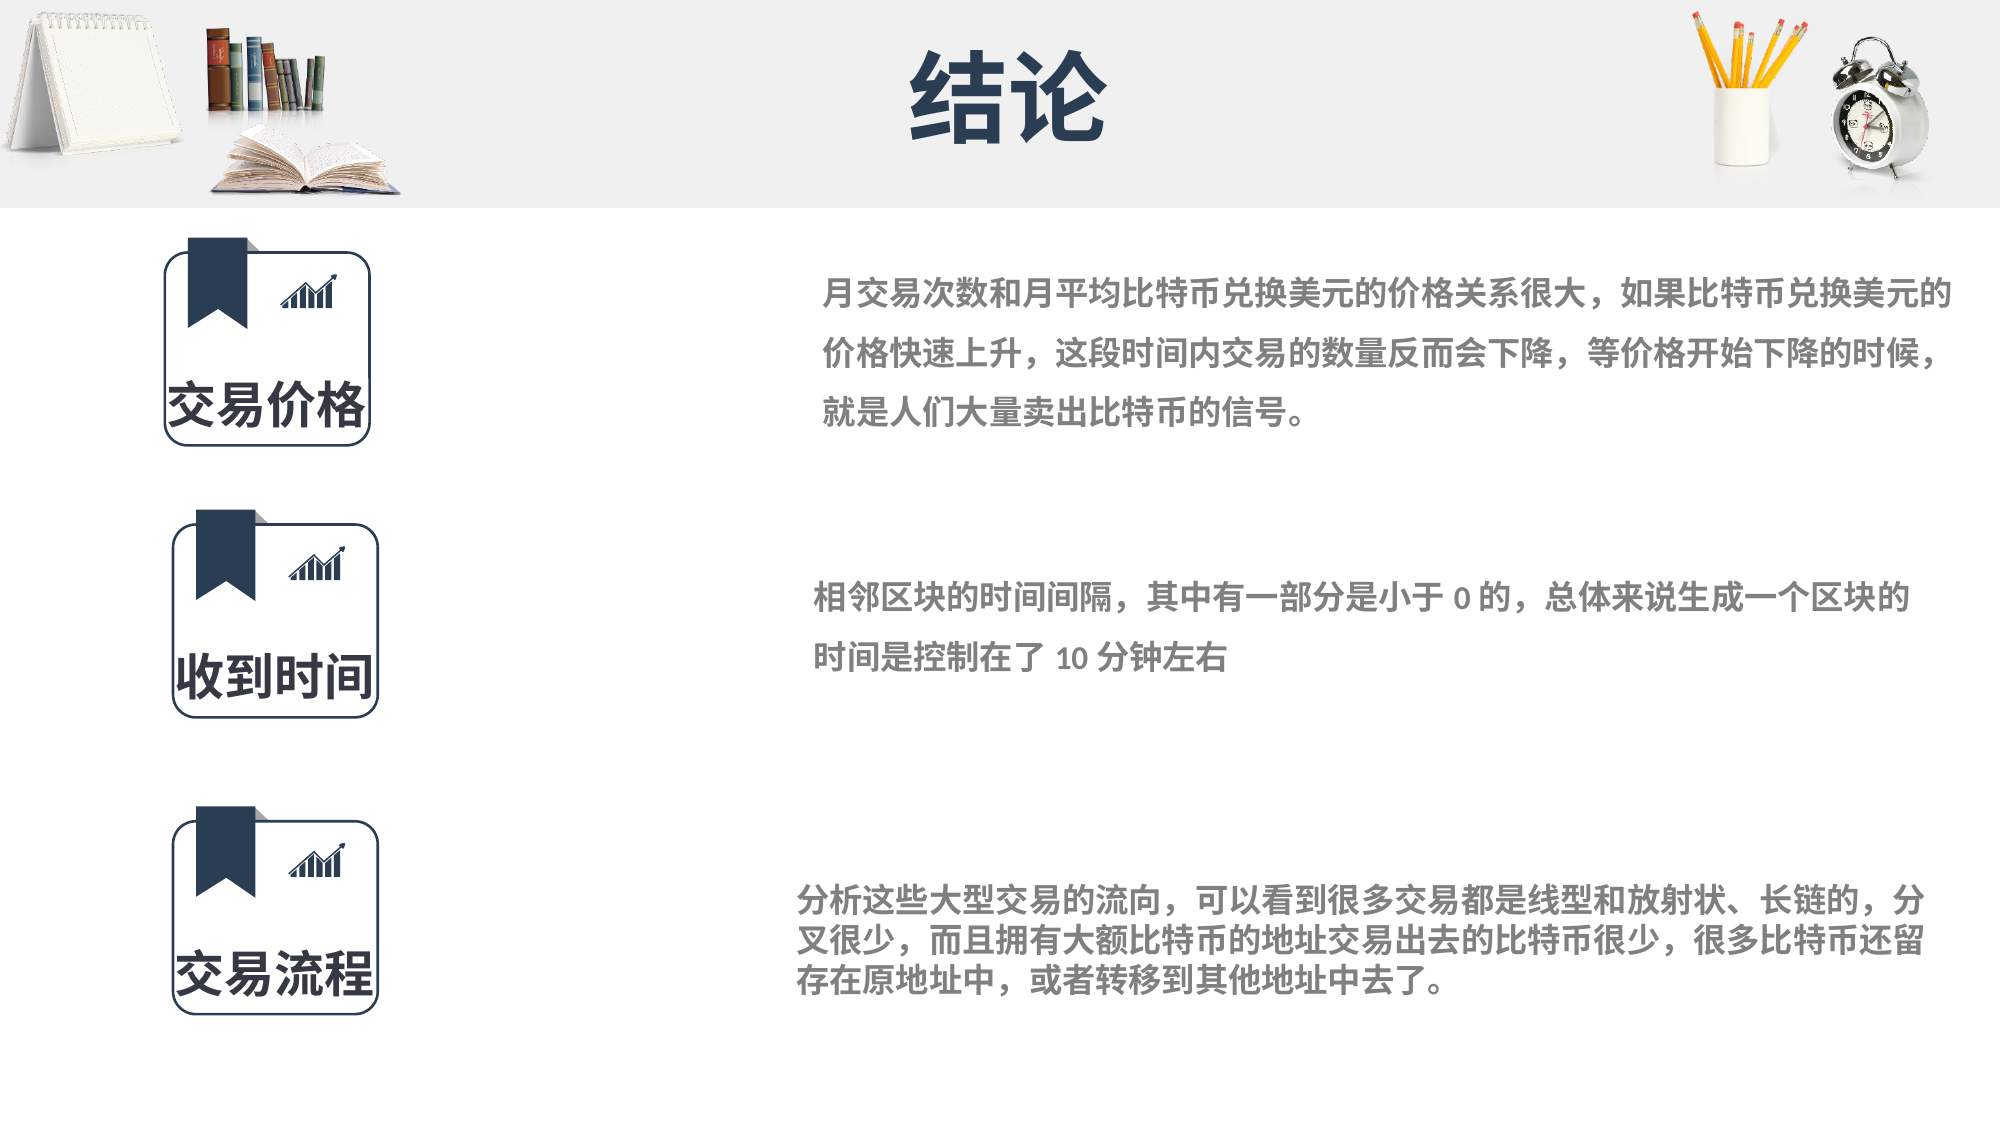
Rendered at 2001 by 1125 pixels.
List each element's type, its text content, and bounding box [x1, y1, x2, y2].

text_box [149, 237, 383, 446]
picture [0, 11, 186, 173]
text_box 分析这些大型交易的流向，可以看到很多交易都是线型和放射状、长链的，分叉很少，而且拥有大额比特币的地址交易出去的比特币很少，很多比特币还留存在原地址中，或者转移到其他地址中去了。 [781, 871, 1959, 1007]
picture [1827, 36, 1939, 212]
text_box 相邻区块的时间间隔，其中有一部分是小于0的，总体来说生成一个区块的时间是控制在了10分钟左右 [799, 548, 1959, 684]
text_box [157, 509, 392, 718]
text_box [0, 0, 2000, 209]
picture [205, 28, 402, 197]
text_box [157, 806, 392, 1015]
text_box 月交易次数和月平均比特币兑换美元的价格关系很大，如果比特币兑换美元的价格快速上升，这段时间内交易的数量反而会下降，等价格开始下降的时候，就是人们大量卖出比特币的信号。 [808, 244, 2000, 439]
text_box 结论 [893, 28, 1124, 163]
picture [1692, 11, 1808, 193]
